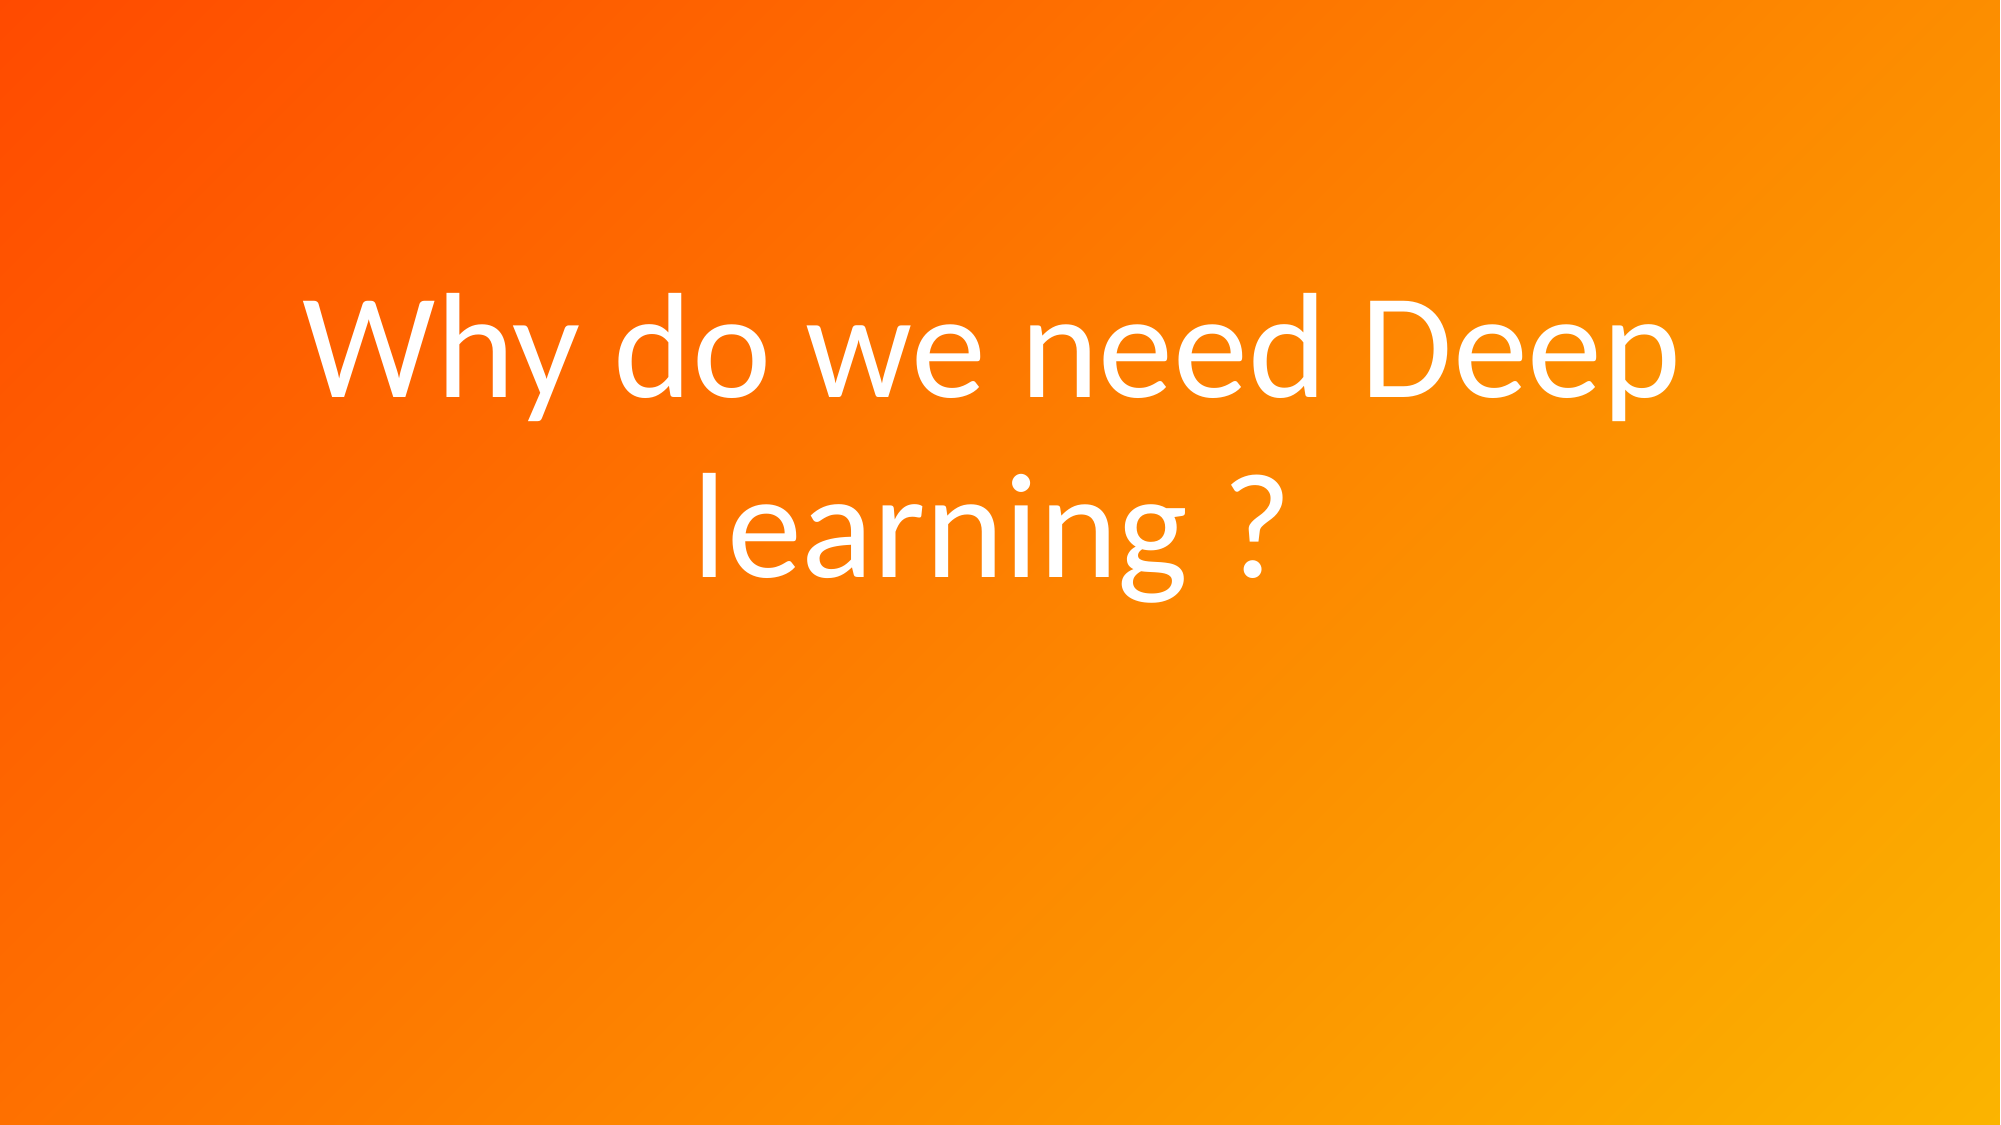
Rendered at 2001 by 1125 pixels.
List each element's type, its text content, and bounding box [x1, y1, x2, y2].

list Why do we need Deep learning ? [256, 239, 1744, 886]
